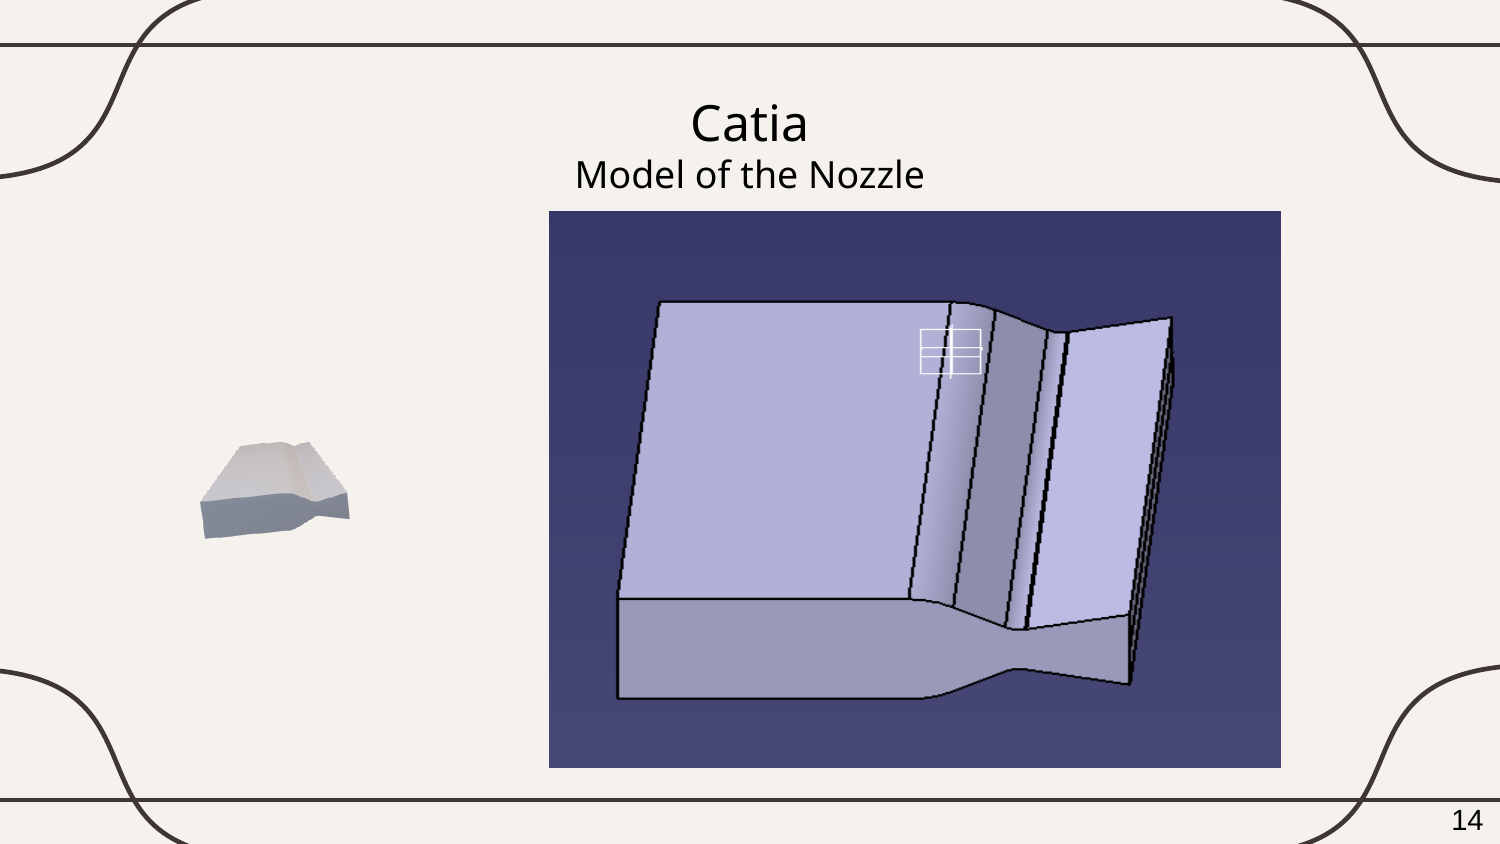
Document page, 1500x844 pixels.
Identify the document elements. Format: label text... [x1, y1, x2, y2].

title Catia Model of the Nozzle [116, 76, 1383, 171]
picture [0, 211, 1281, 768]
text_box 14 [1436, 793, 1499, 844]
